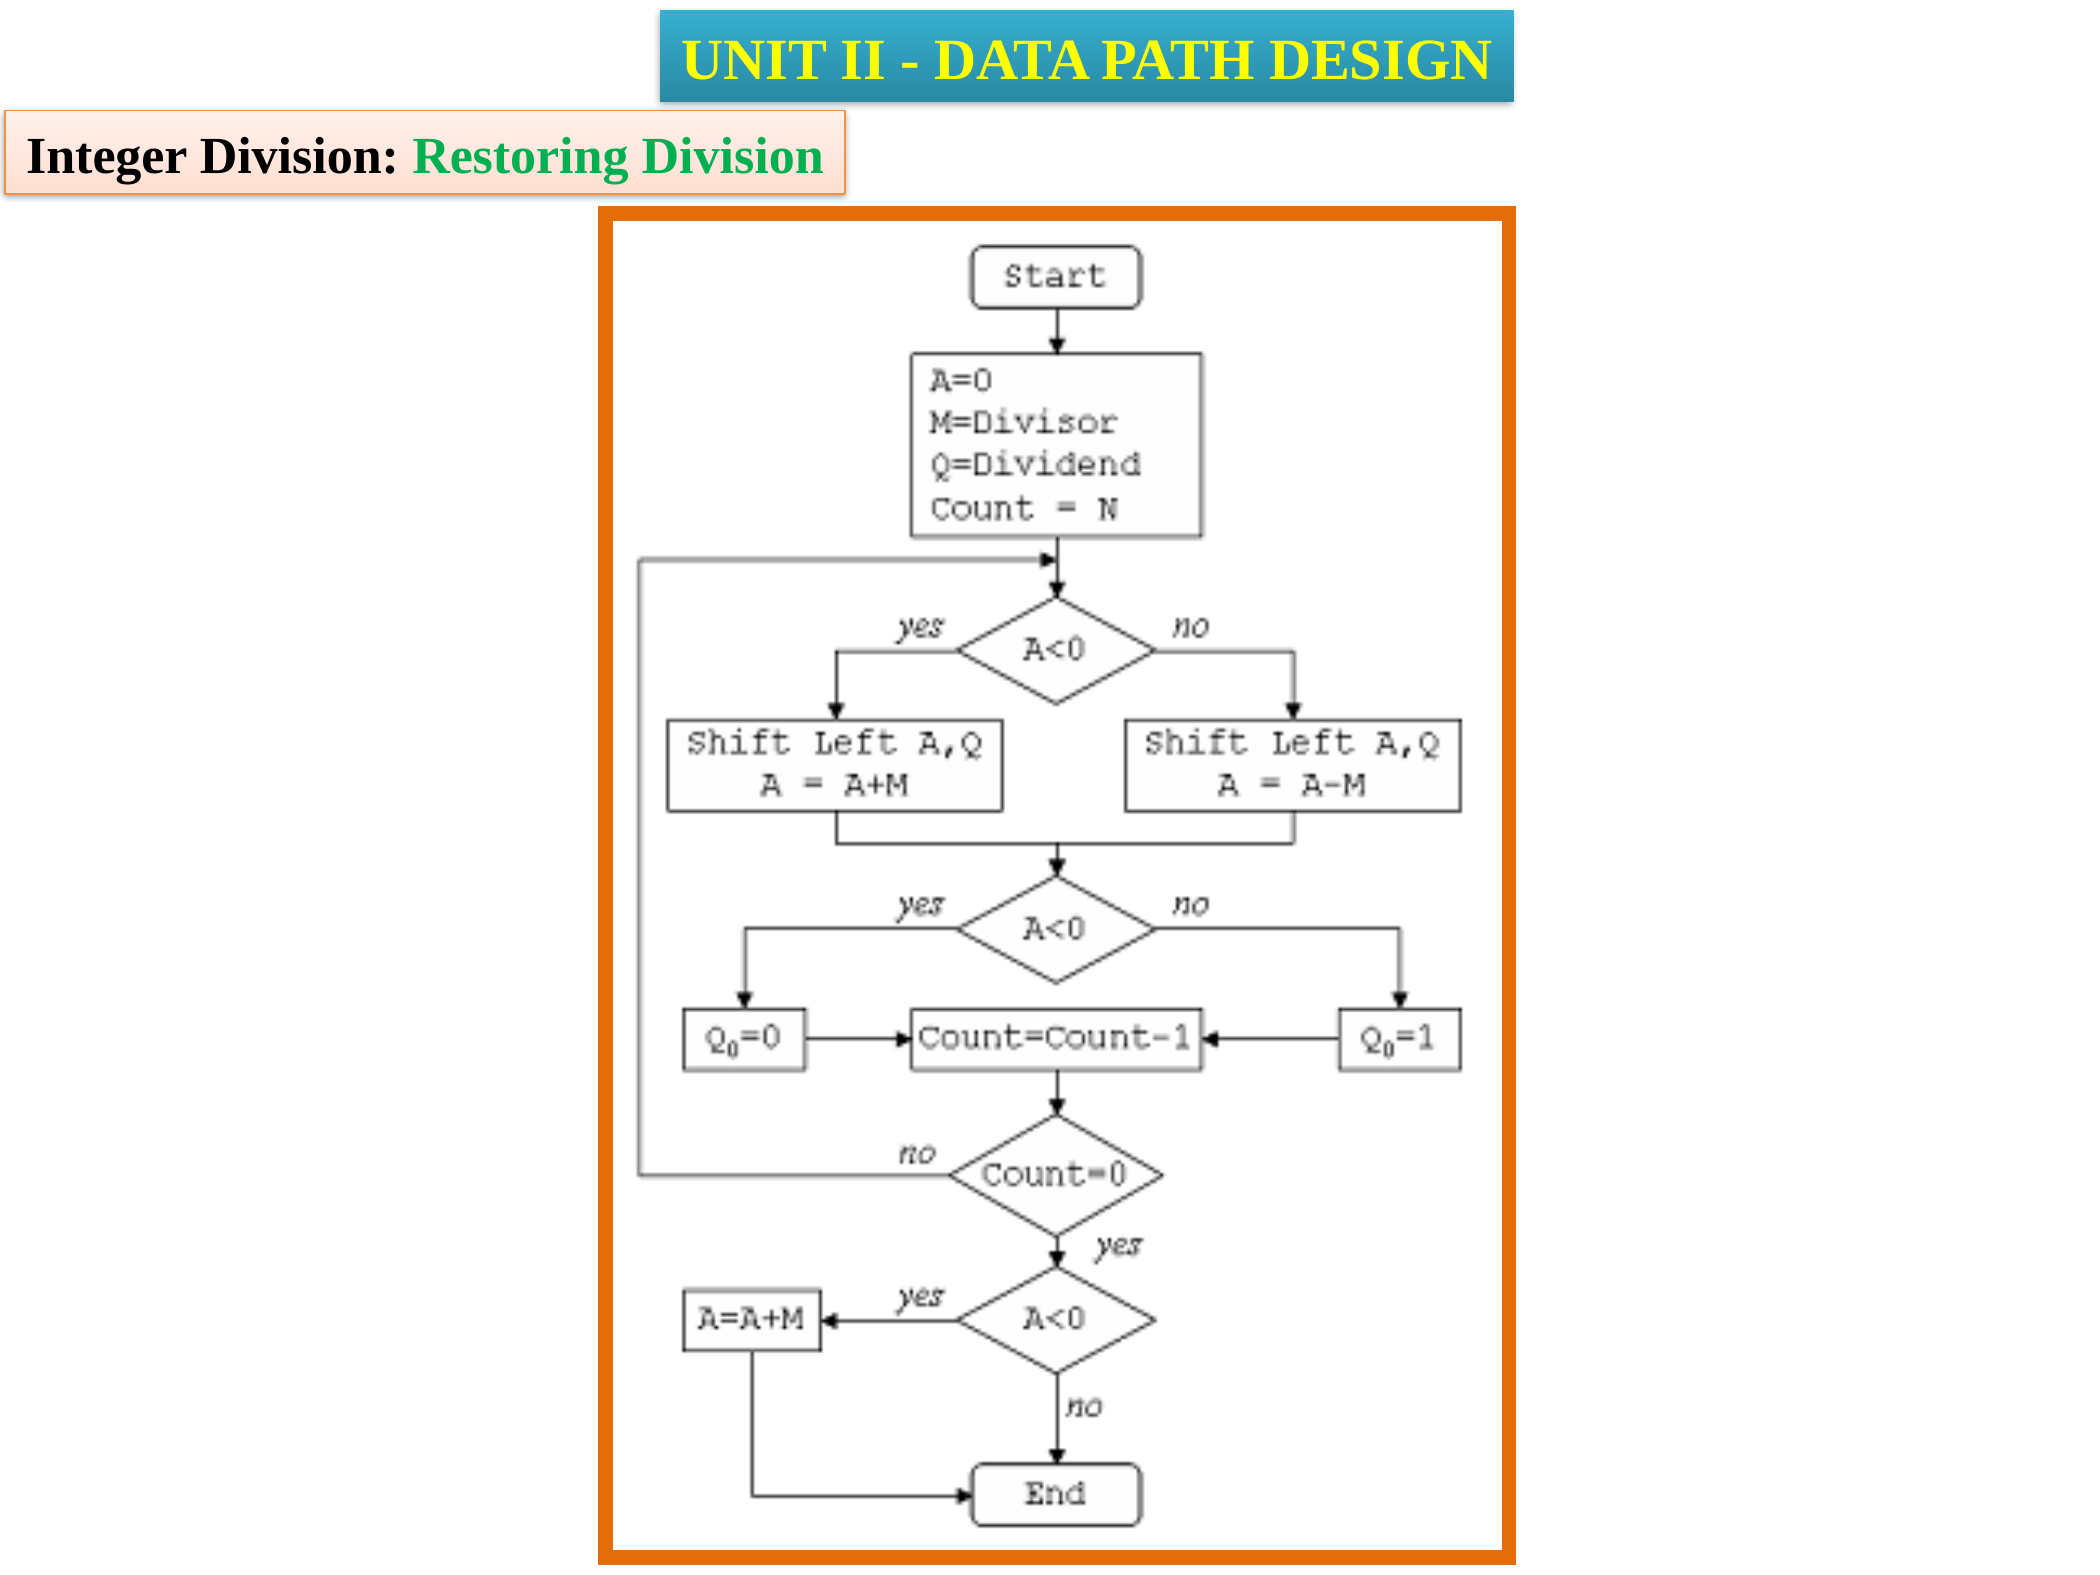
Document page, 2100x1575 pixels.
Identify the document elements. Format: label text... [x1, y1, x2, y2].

text_box UNIT II - DATA PATH DESIGN [660, 10, 1514, 102]
text_box Integer Division: Restoring Division [4, 110, 846, 195]
picture [612, 220, 1502, 1551]
